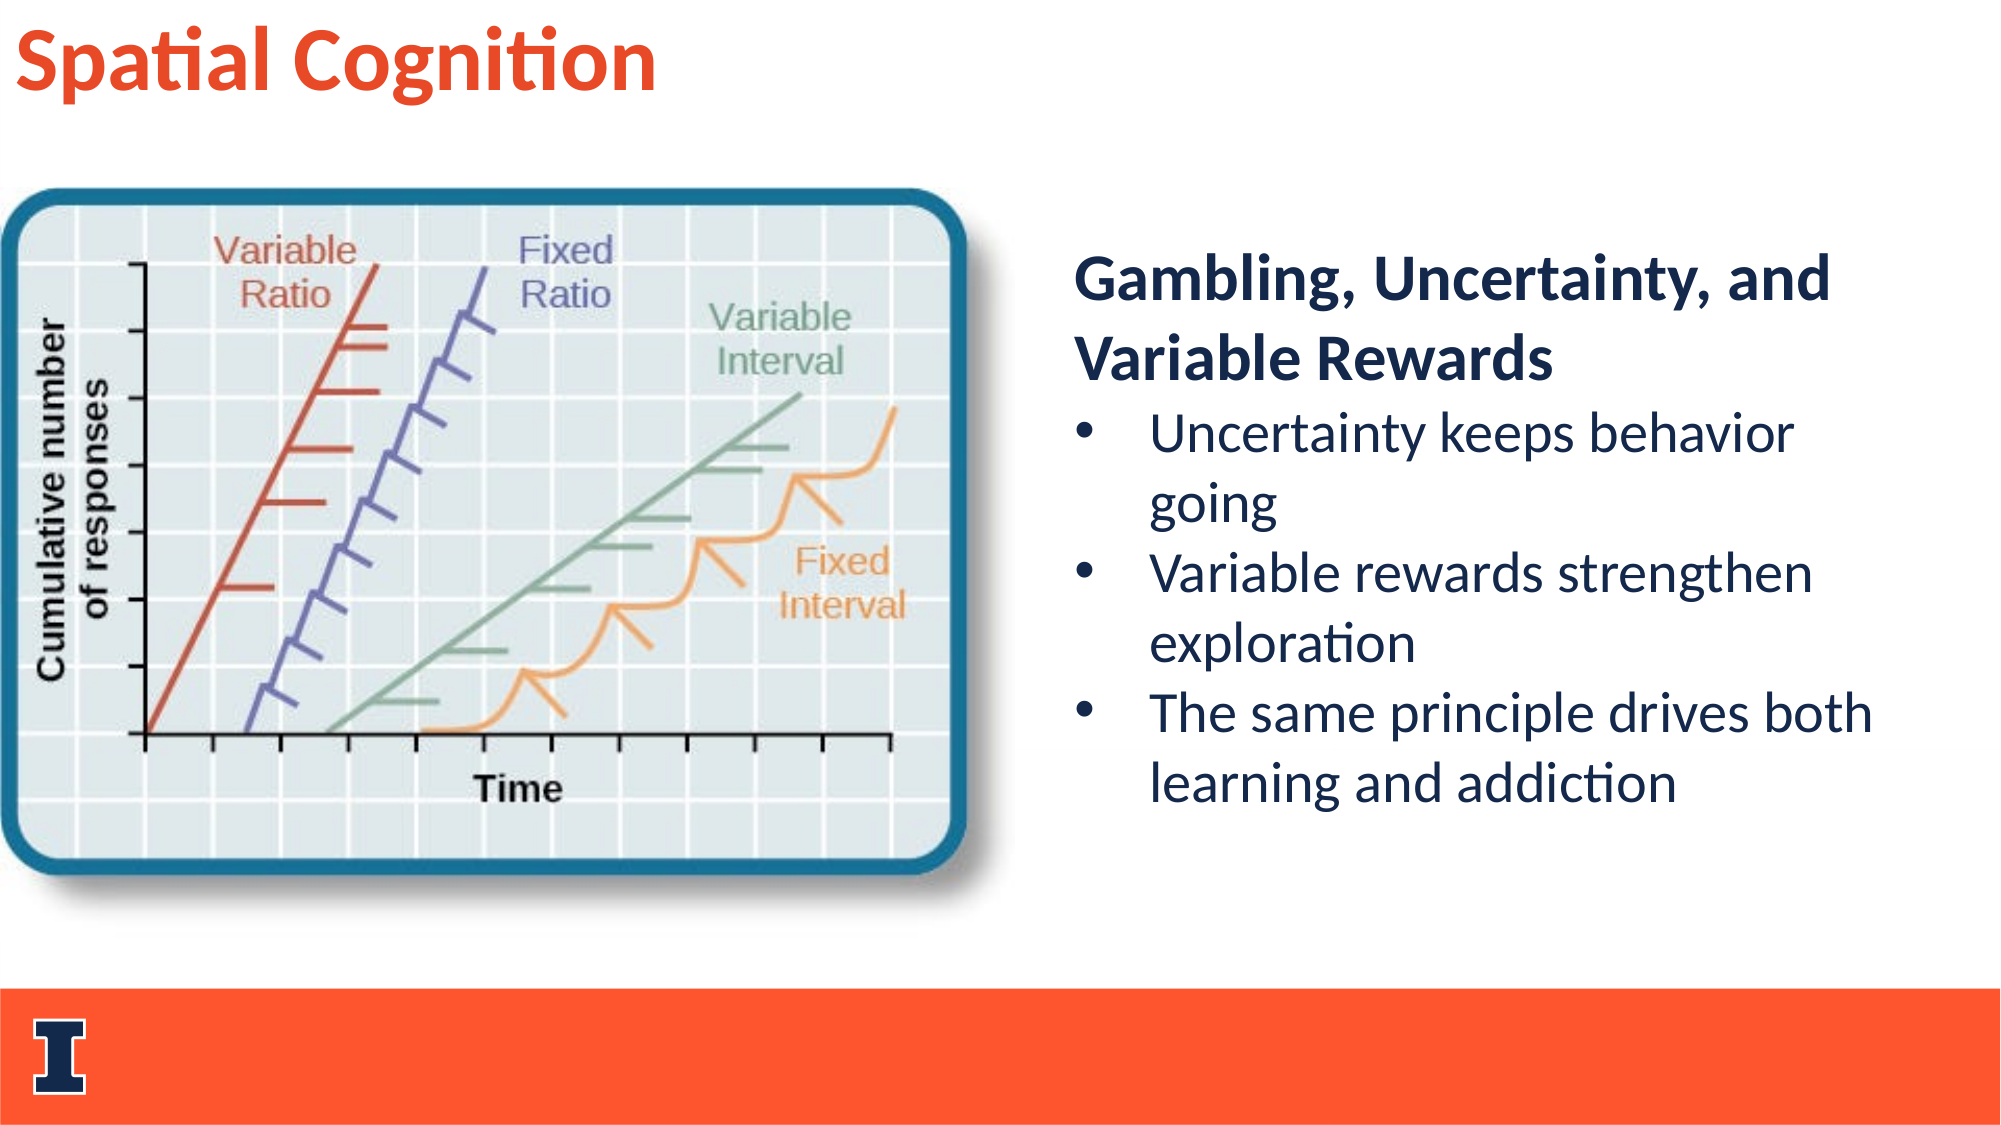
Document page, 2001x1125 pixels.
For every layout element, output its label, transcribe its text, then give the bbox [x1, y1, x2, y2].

text_box Gambling, Uncertainty, and Variable Rewards Uncertainty keeps behavior going Variable rewards strengthen exploration The same principle drives both learning and addiction [1059, 226, 1946, 822]
text_box Spatial Cognition [0, 0, 1884, 121]
picture [0, 0, 2001, 1125]
